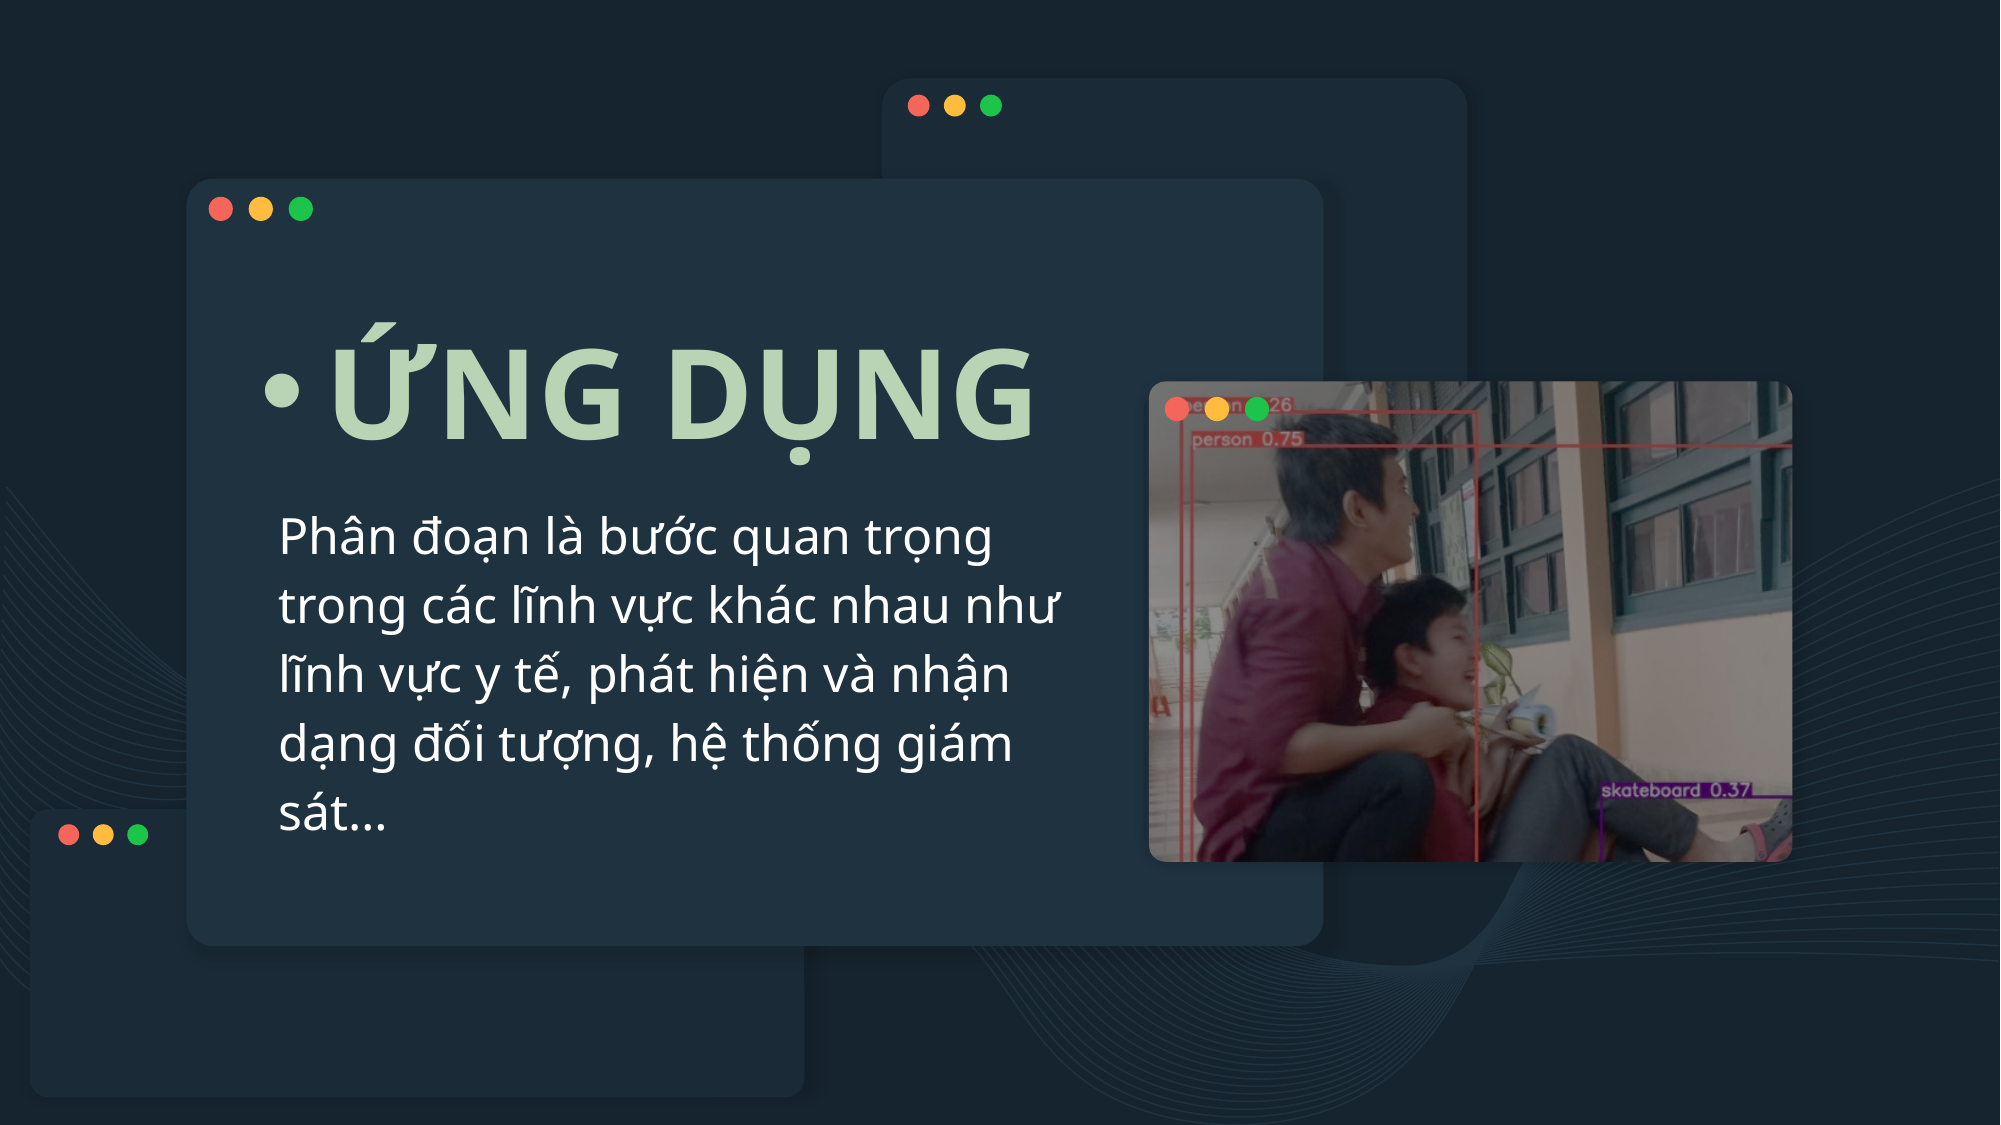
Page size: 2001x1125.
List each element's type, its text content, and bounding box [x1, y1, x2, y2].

title ỨNG DỤNG [239, 294, 1113, 469]
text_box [1164, 396, 1270, 422]
list Phân đoạn là bước quan trọng trong các lĩnh vực khác nhau như lĩnh vực y tế, phát hiện và nhận dạng đối tượng, hệ thống giám sát… [239, 475, 1149, 892]
picture [1148, 381, 1793, 863]
